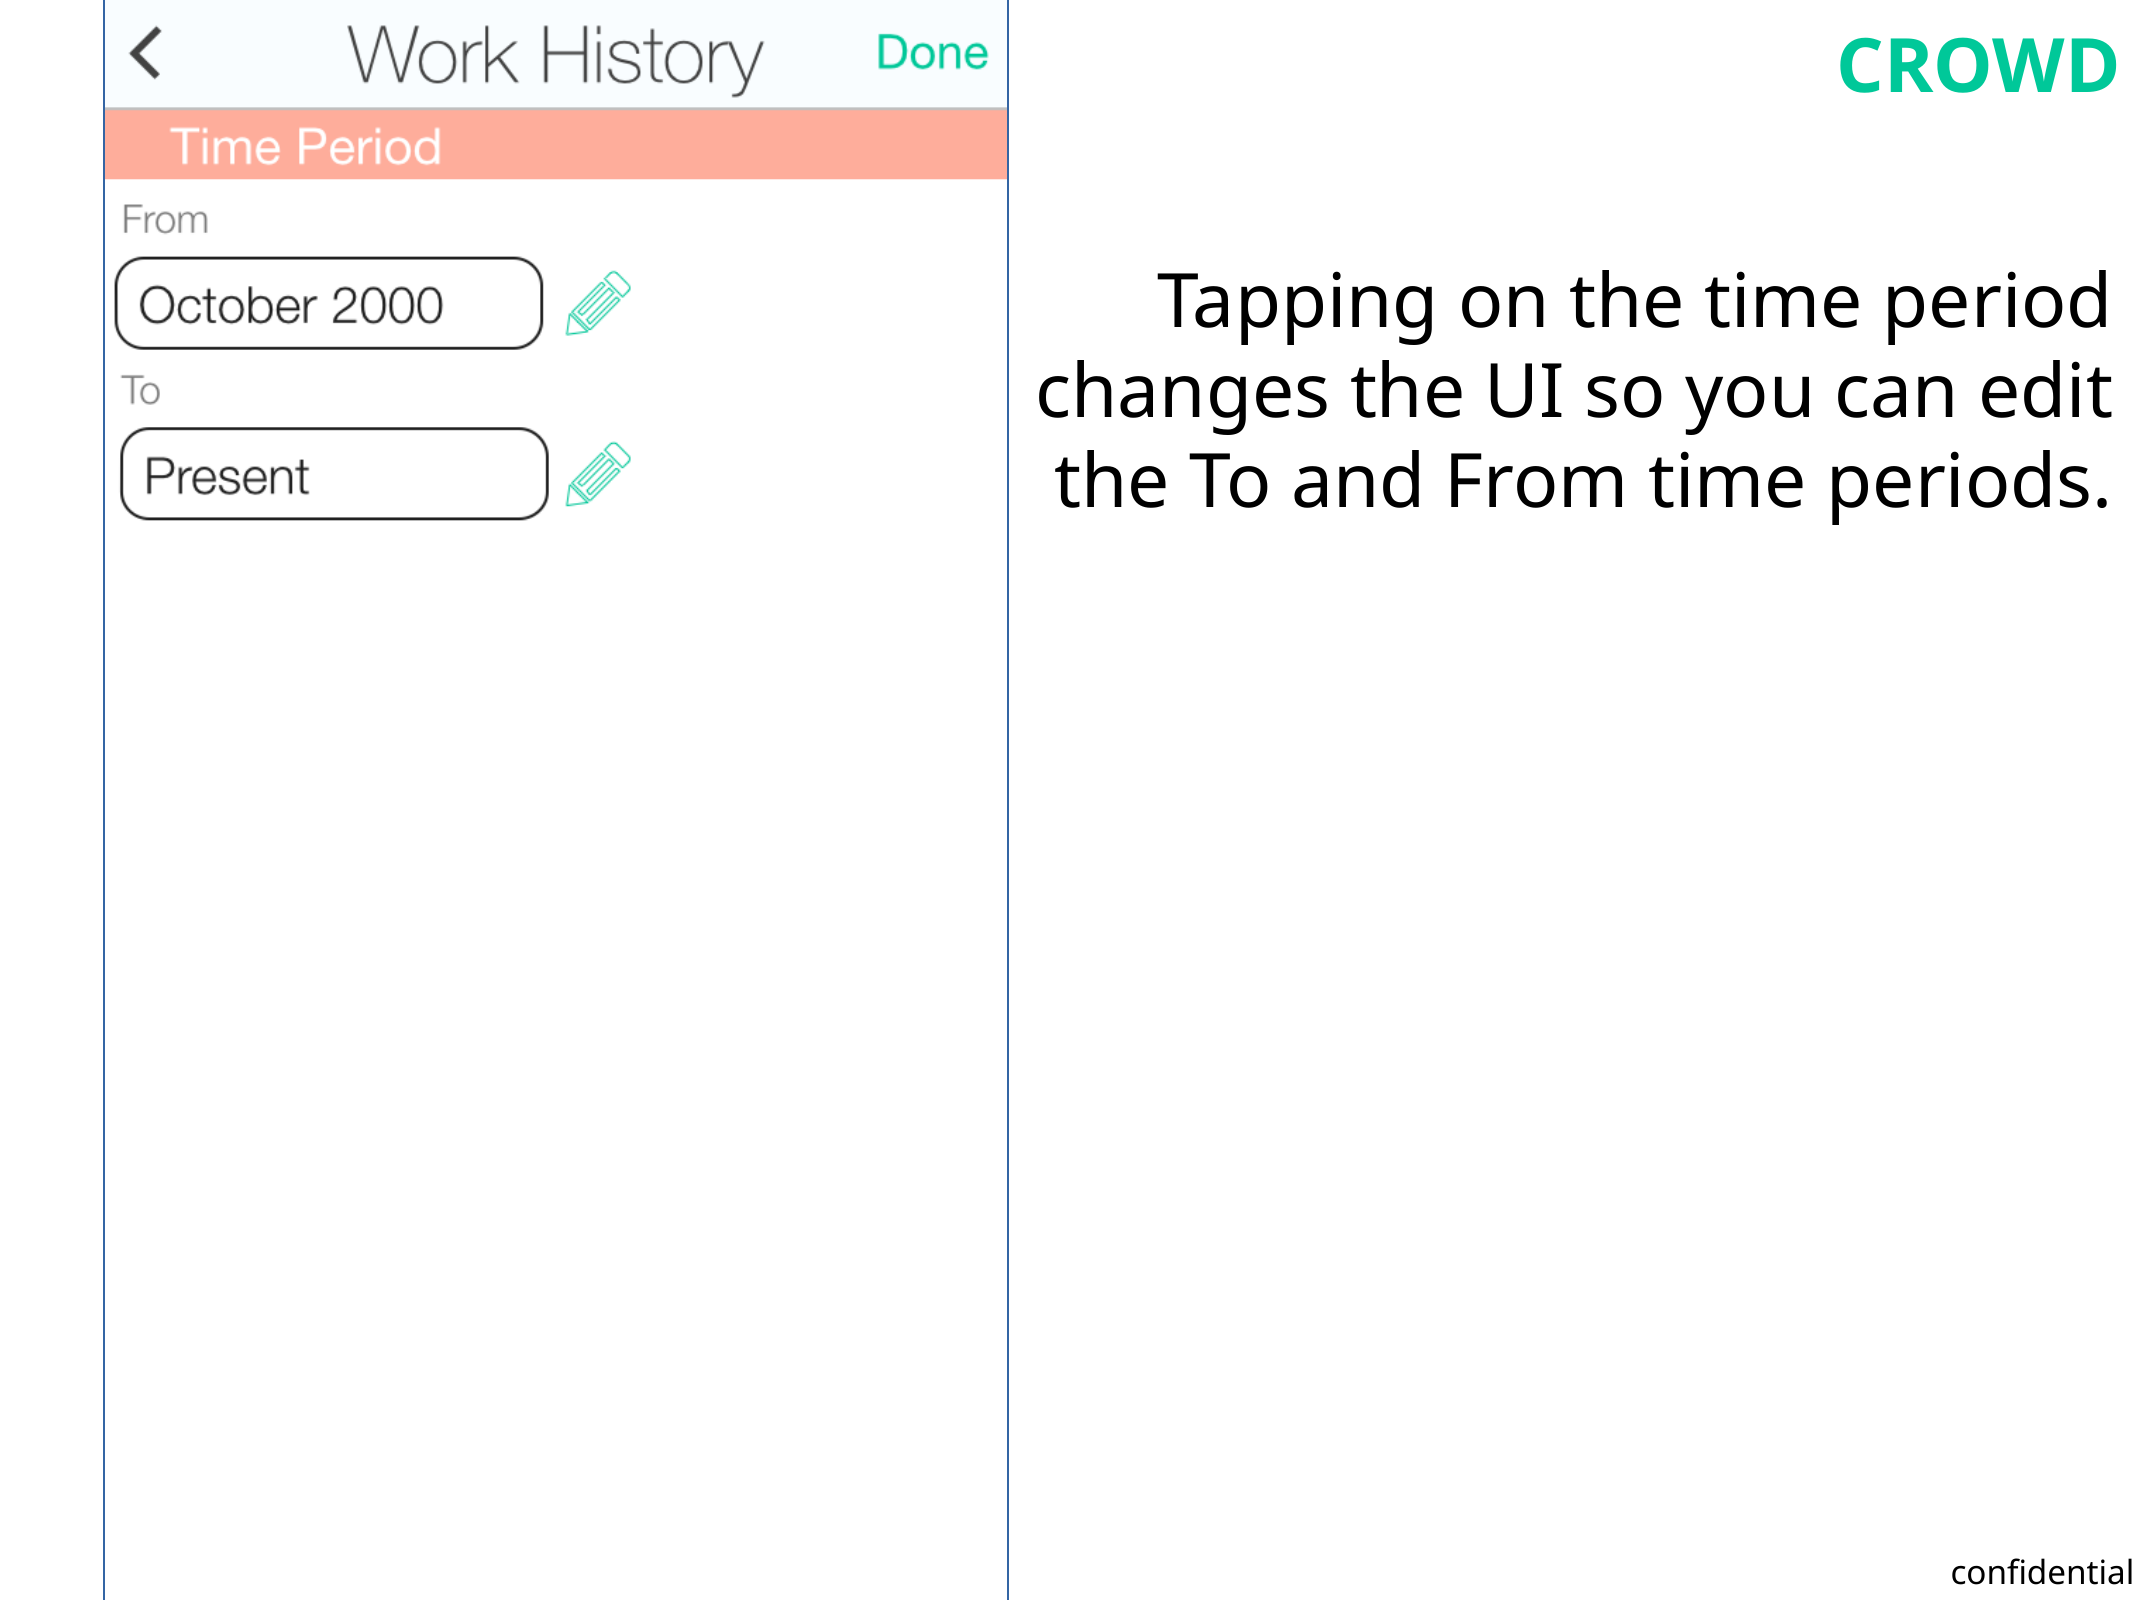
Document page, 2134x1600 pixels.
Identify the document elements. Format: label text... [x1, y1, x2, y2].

picture [104, 0, 1007, 1600]
text_box Tapping on the time period changes the UI so you can edit the To and From time periods. [1015, 244, 2122, 531]
